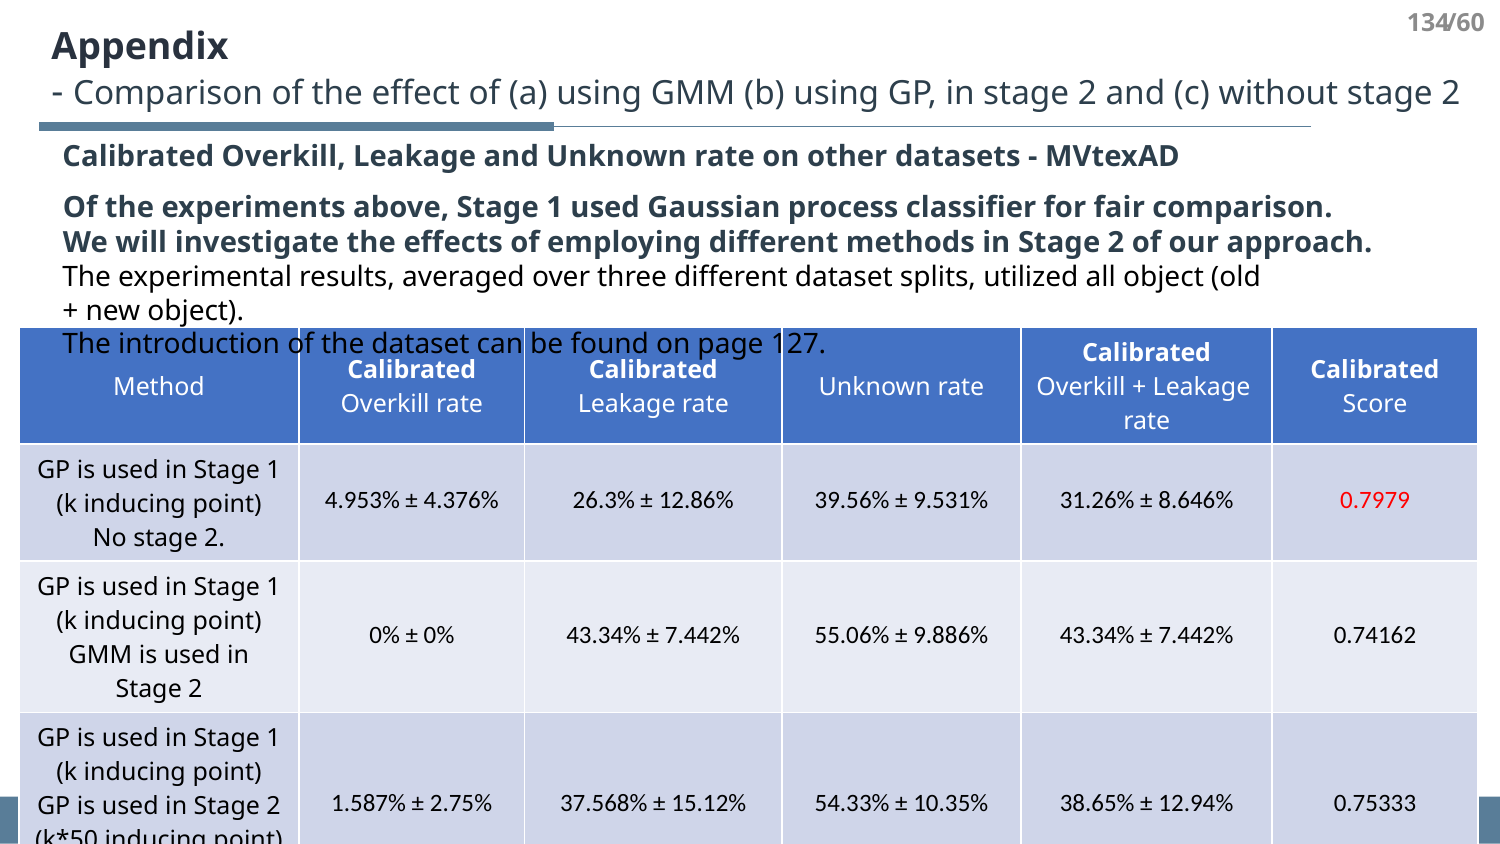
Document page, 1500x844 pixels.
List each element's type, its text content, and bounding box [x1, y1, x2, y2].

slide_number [1162, 0, 1465, 48]
table_cell 4.953% ± 4.376% [300, 445, 524, 560]
table_header Calibrated Overkill rate [300, 367, 524, 443]
table_cell GP is used in Stage 1 (k inducing point) No stage 2. [20, 445, 298, 560]
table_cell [20, 713, 298, 844]
table_header Calibrated Score [1273, 328, 1477, 443]
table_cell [525, 562, 781, 712]
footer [1465, 1, 1500, 47]
table_header Calibrated Leakage rate [525, 367, 781, 443]
table_header Method [20, 328, 298, 443]
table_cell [20, 562, 298, 712]
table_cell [783, 562, 1020, 712]
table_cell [1273, 562, 1477, 712]
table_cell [300, 562, 524, 712]
table_cell 26.3% ± 12.86% [525, 445, 781, 560]
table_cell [783, 445, 1020, 560]
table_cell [525, 713, 781, 844]
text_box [47, 130, 1479, 367]
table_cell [783, 713, 1020, 844]
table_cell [1022, 562, 1271, 712]
table_header Calibrated Overkill + Leakage rate [1022, 367, 1271, 443]
table_header Unknown rate [783, 367, 1020, 443]
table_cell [1022, 713, 1271, 844]
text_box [36, 14, 1487, 120]
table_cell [1273, 445, 1477, 560]
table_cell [1022, 445, 1271, 560]
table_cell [1273, 713, 1477, 844]
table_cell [300, 713, 524, 844]
